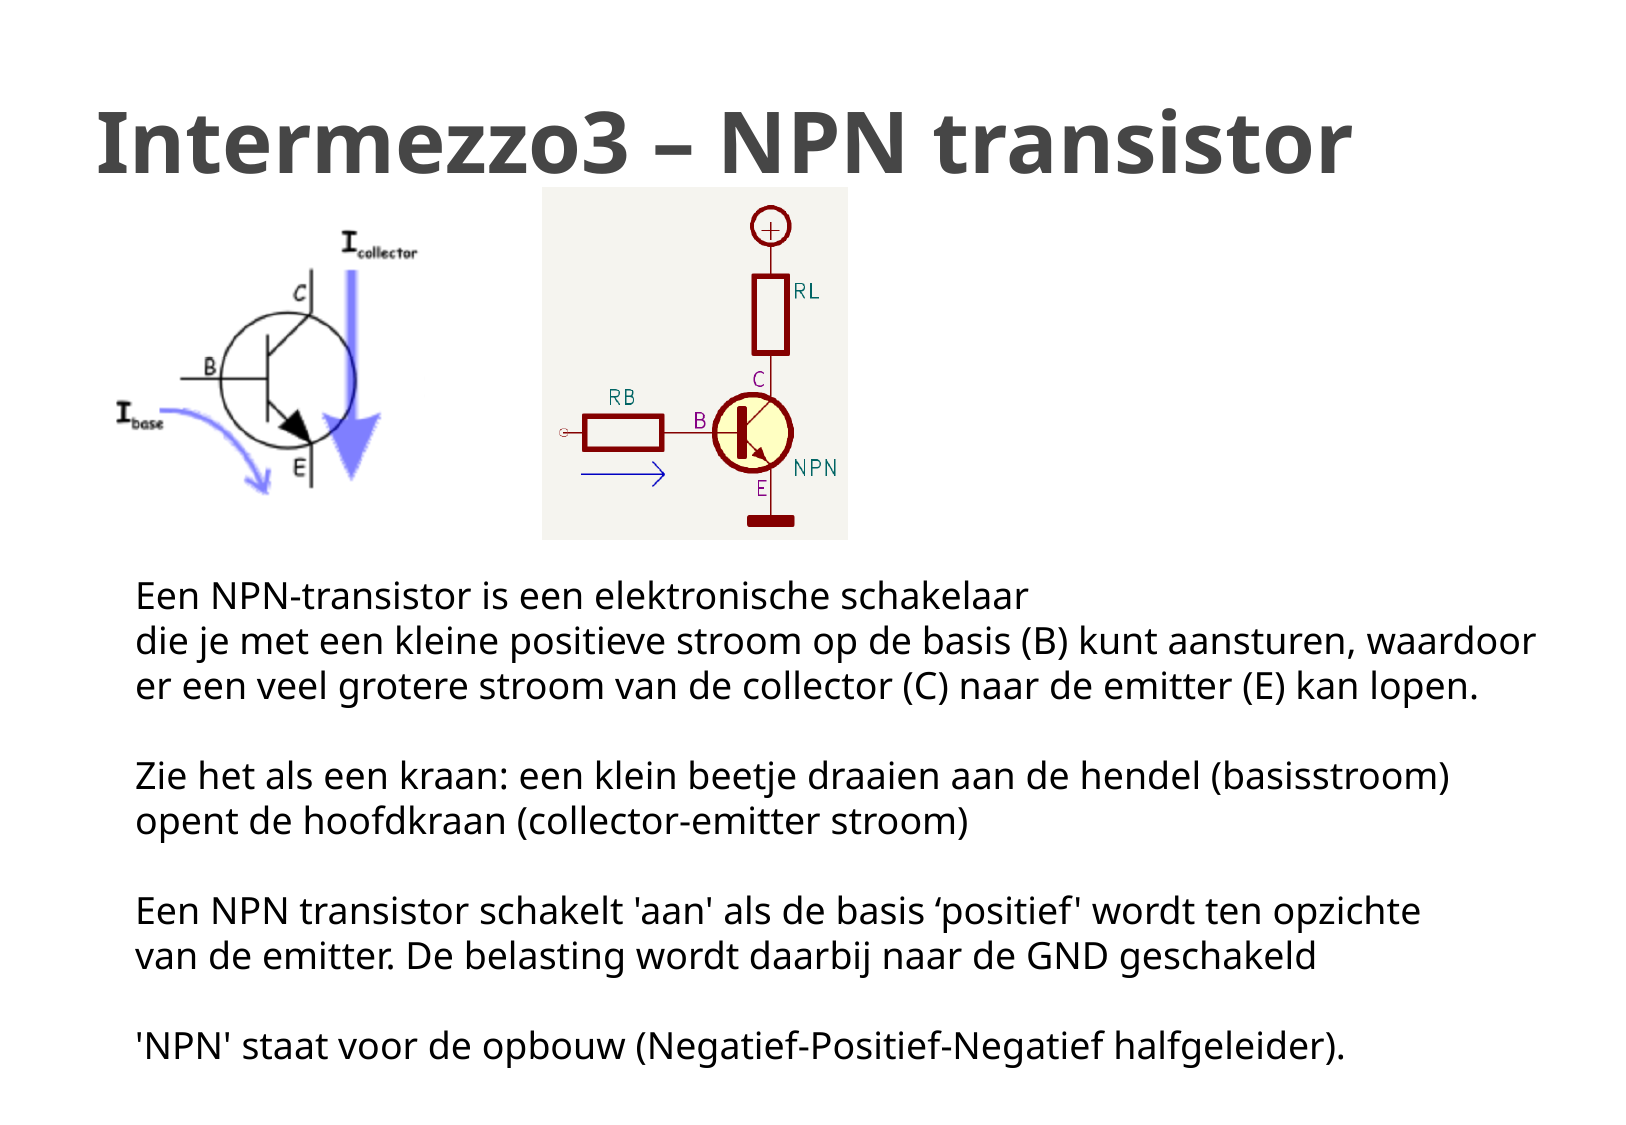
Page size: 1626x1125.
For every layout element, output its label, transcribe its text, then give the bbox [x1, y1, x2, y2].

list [85, 210, 425, 505]
title Intermezzo3 – NPN transistor [81, 45, 1544, 233]
picture [542, 187, 848, 540]
text_box Een NPN-transistor is een elektronische schakelaar die je met een kleine positieve stroom op de basis (B) kunt aansturen, waardoor er een veel grotere stroom van de collector (C) naar de emitter (E) kan lopen. Zie het als een kraan: een klein beetje draaien aan de hendel (basisstroom) opent de hoofdkraan (collector-emitter stroom) Een NPN transistor schakelt 'aan' als de basis ‘positief' wordt ten opzichte van de emitter. De belasting wordt daarbij naar de GND geschakeld 'NPN' staat voor de opbouw (Negatief-Positief-Negatief halfgeleider). [120, 564, 1563, 1120]
